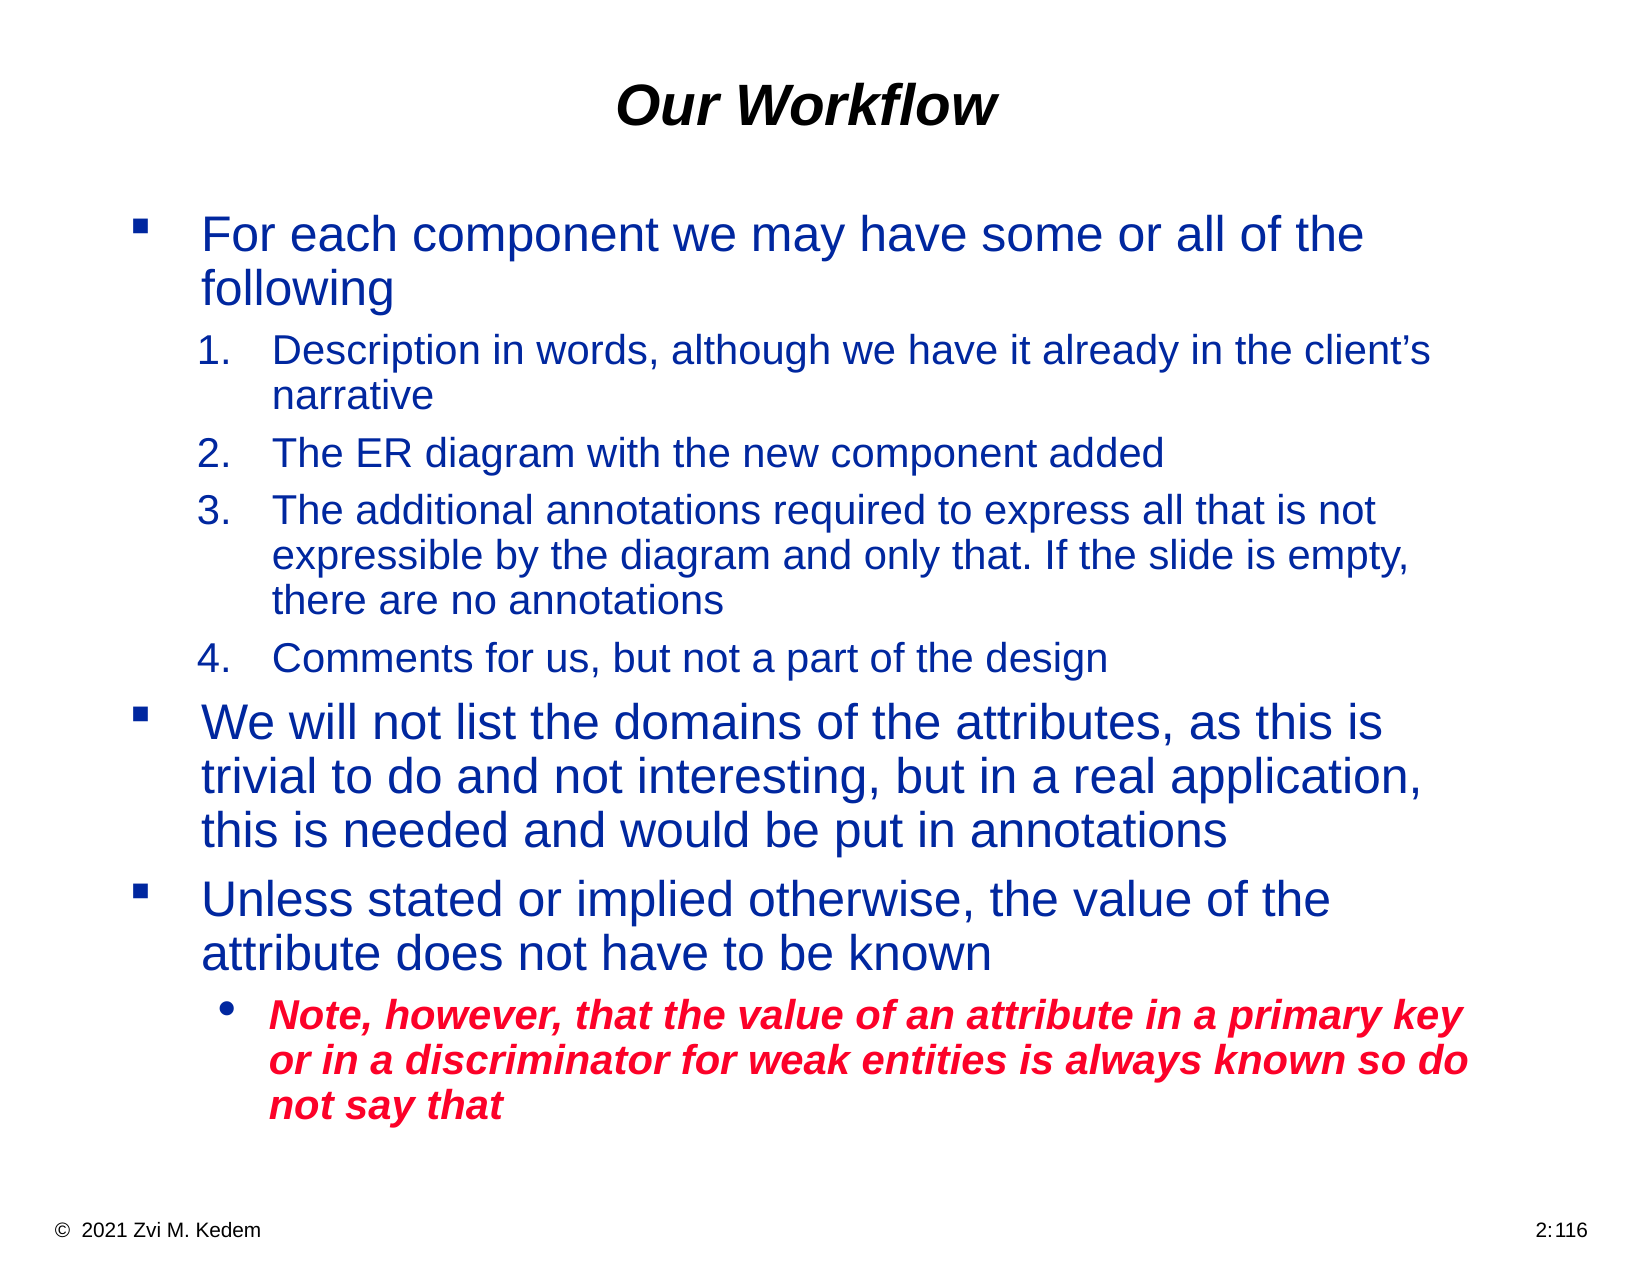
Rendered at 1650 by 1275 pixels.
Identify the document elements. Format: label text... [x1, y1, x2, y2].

list For each component we may have some or all of the following Description in words, although we have it already in the client’s narrative The ER diagram with the new component added The additional annotations required to express all that is not expressible by the diagram and only that. If the slide is empty, there are no annotations Comments for us, but not a part of the design We will not list the domains of the attributes, as this is trivial to do and not interesting, but in a real application, this is needed and would be put in annotations Unless stated or implied otherwise, the value of the attribute does not have to be known Note, however, that the value of an attribute in a primary key or in a discriminator for weak entities is always known so do not say that [111, 199, 1513, 1201]
title Our Workflow [111, 36, 1501, 176]
